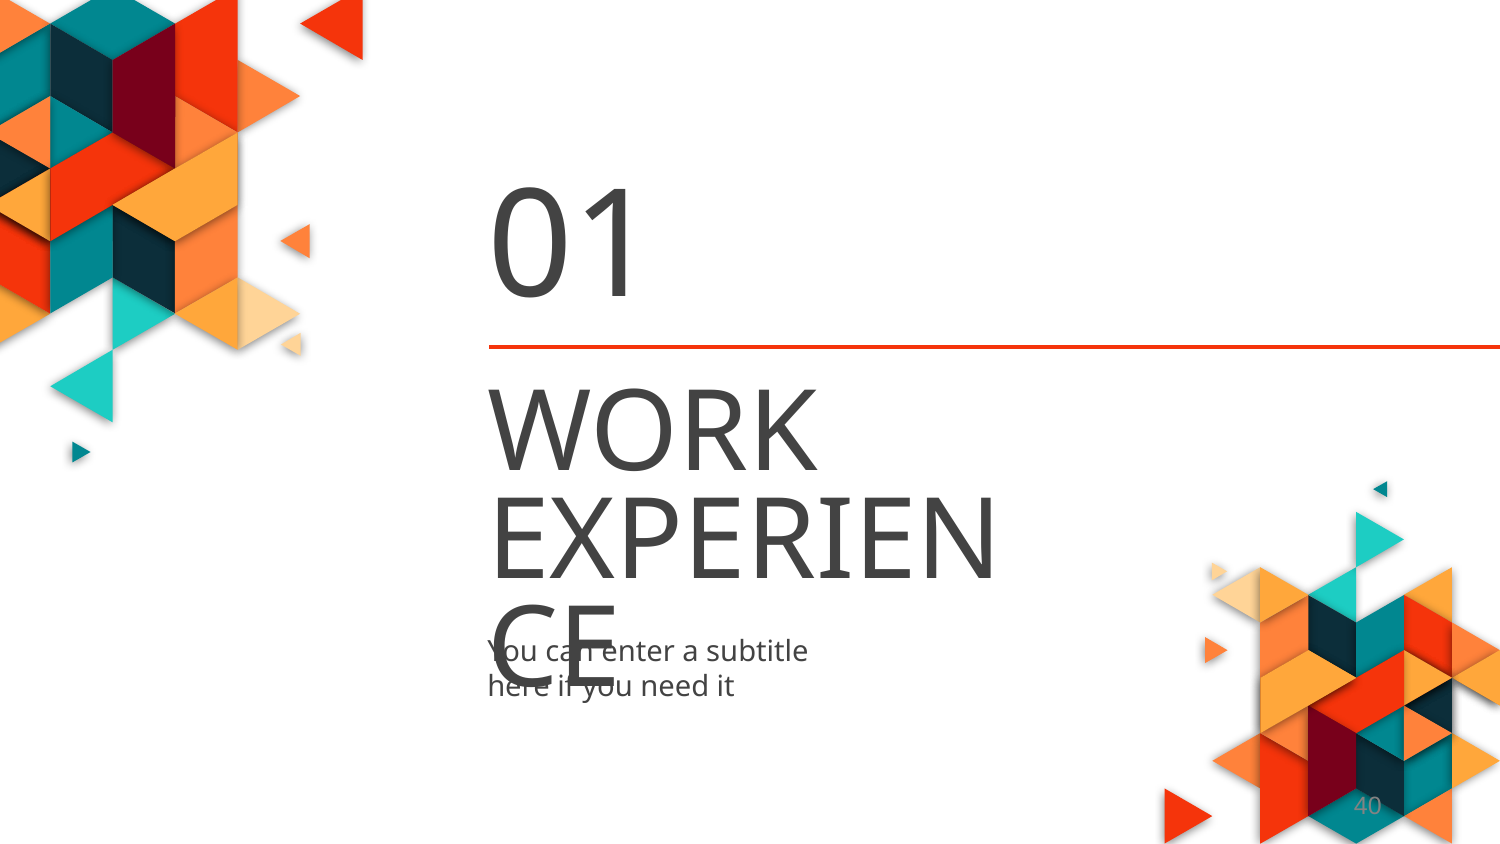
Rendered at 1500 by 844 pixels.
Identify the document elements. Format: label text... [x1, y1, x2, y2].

title WORK EXPERIENCE [472, 369, 1051, 589]
slide_number 40 [1059, 782, 1397, 828]
title 01 [472, 162, 730, 341]
subtitle You can enter a subtitle here if you need it [472, 617, 865, 714]
